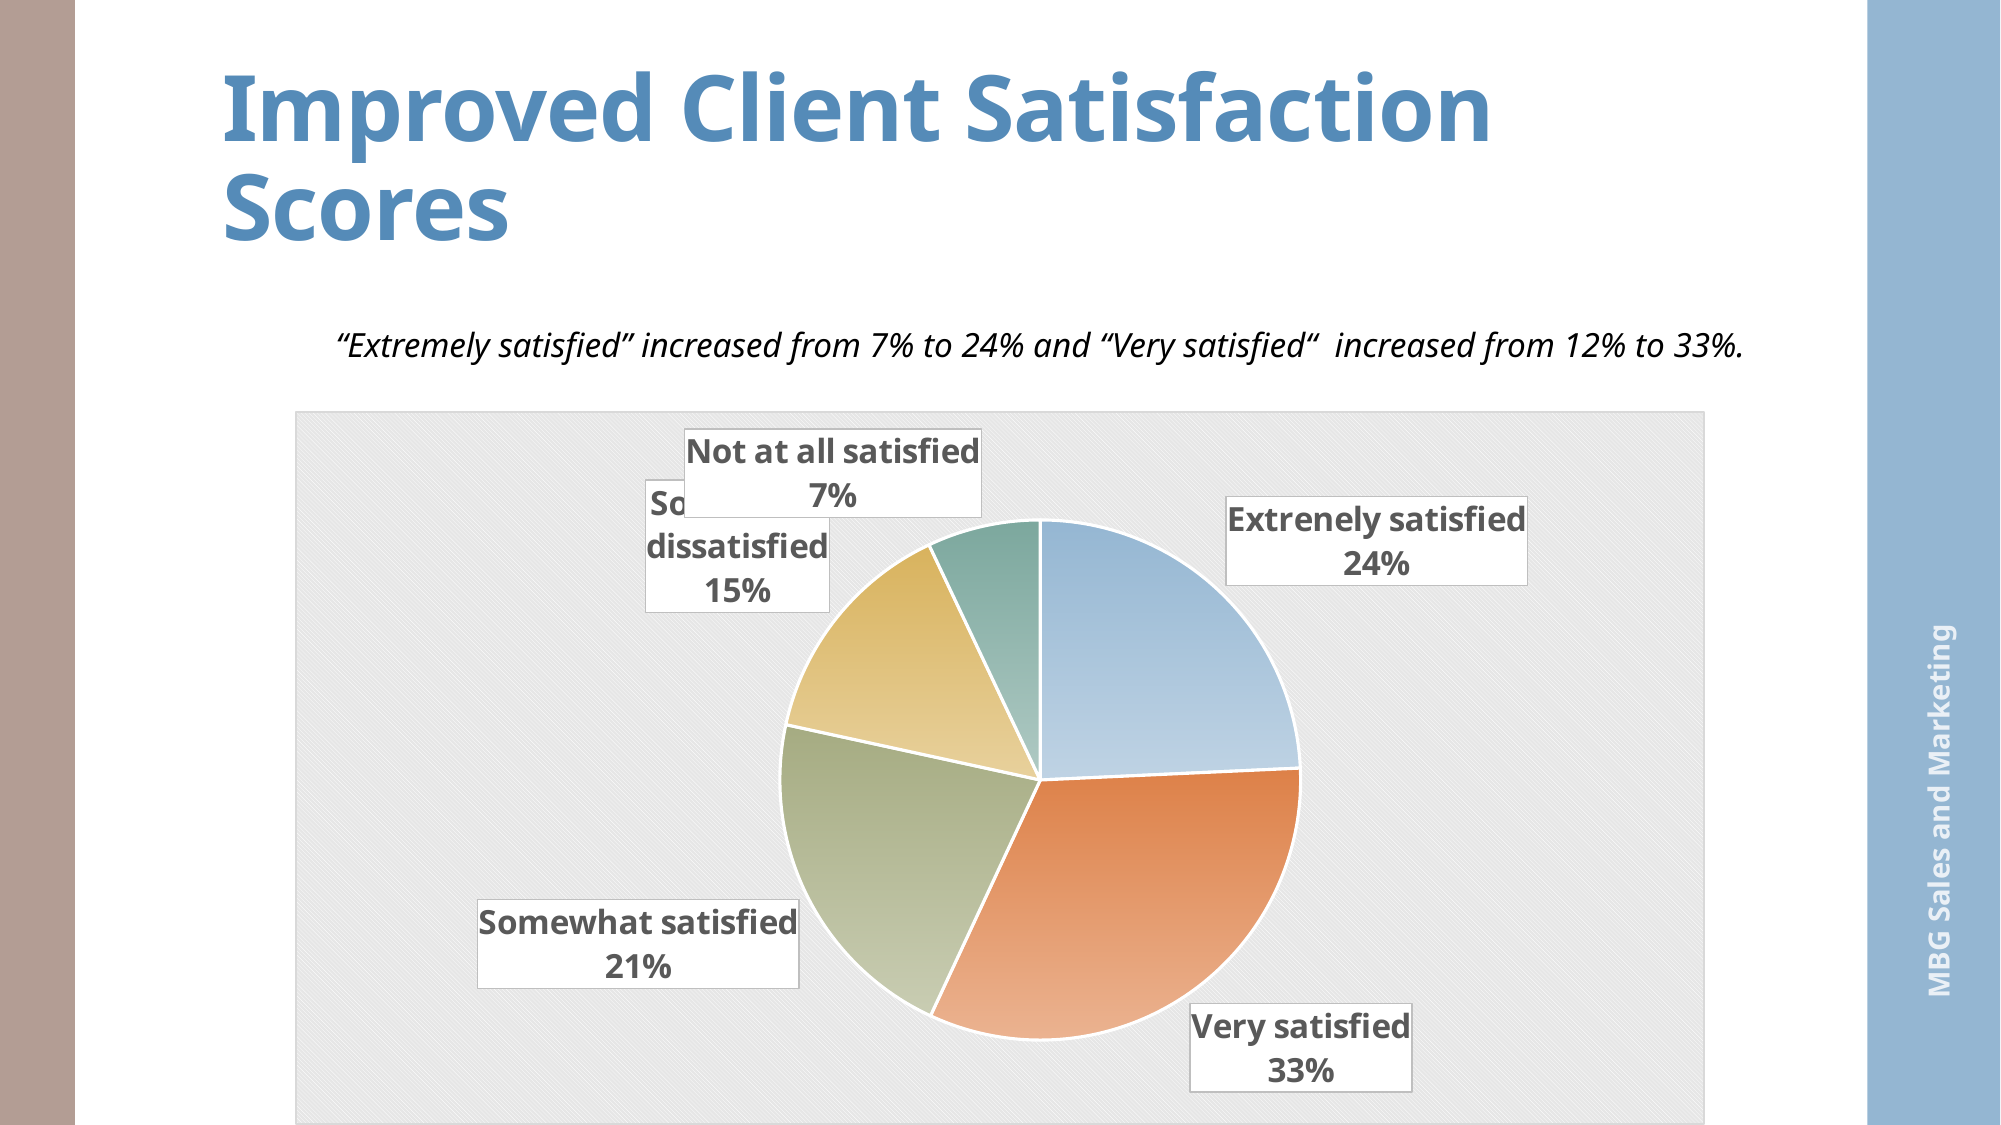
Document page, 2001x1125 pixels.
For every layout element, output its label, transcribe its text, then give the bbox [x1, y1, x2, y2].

title Improved Client Satisfaction Scores [206, 48, 1797, 278]
text_box “Extremely satisfied” increased from 7% to 24% and “Very satisfied“ increased from 12% to 33%. [335, 316, 1763, 372]
chart [294, 410, 1706, 1125]
footer MBG Sales and Marketing [1910, 426, 1971, 1014]
